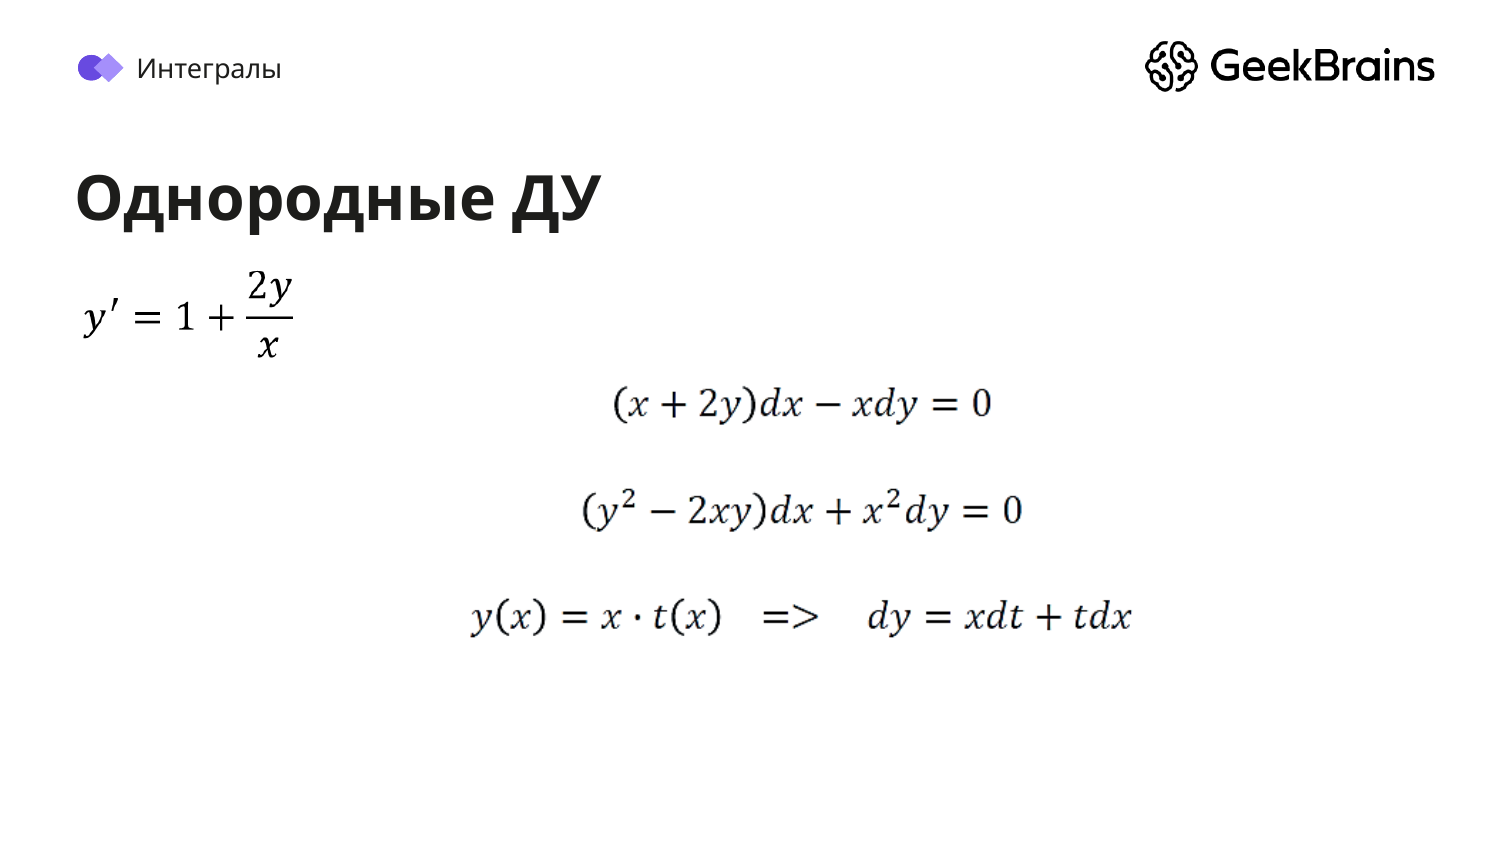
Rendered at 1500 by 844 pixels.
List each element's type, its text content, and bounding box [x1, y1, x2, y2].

picture [1145, 39, 1435, 93]
picture [434, 361, 1158, 666]
text_box [93, 53, 124, 82]
picture [77, 259, 306, 362]
text_box [78, 54, 102, 81]
title Однородные ДУ [74, 168, 1428, 243]
title Интегралы [134, 39, 812, 83]
